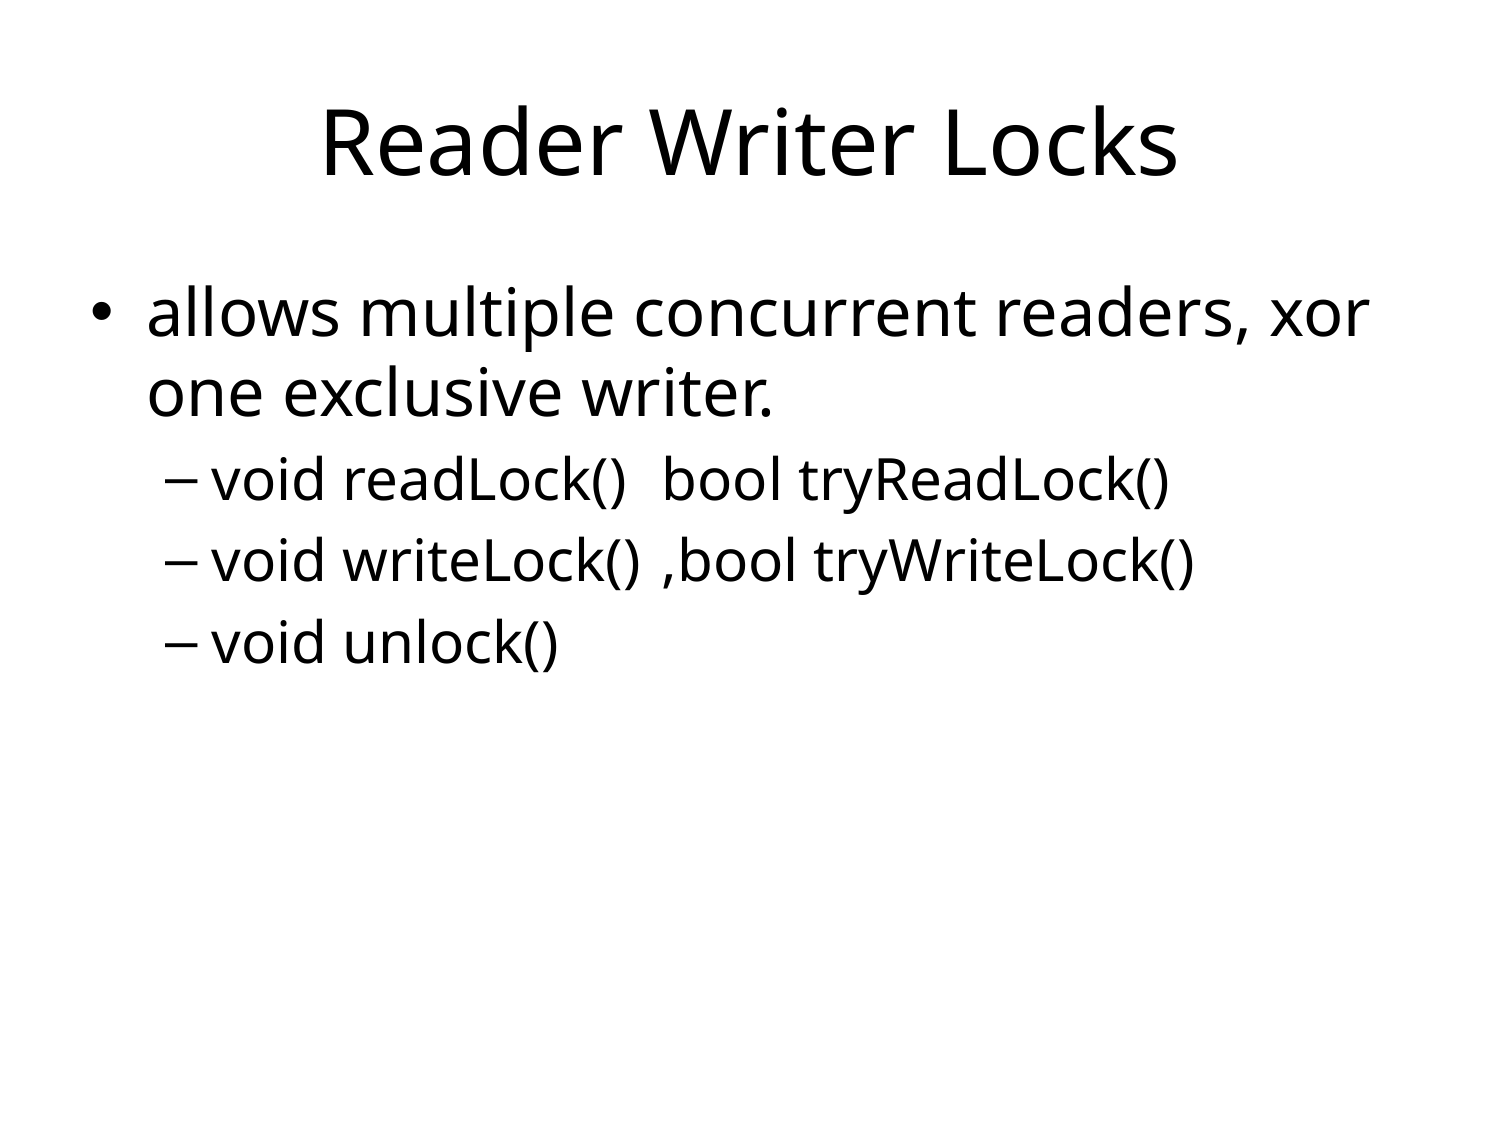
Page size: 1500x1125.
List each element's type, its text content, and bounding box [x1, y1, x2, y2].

title Reader Writer Locks [75, 45, 1425, 233]
list allows multiple concurrent readers, xor one exclusive writer. void readLock() bool tryReadLock() void writeLock() ,bool tryWriteLock() void unlock() [75, 262, 1425, 1005]
